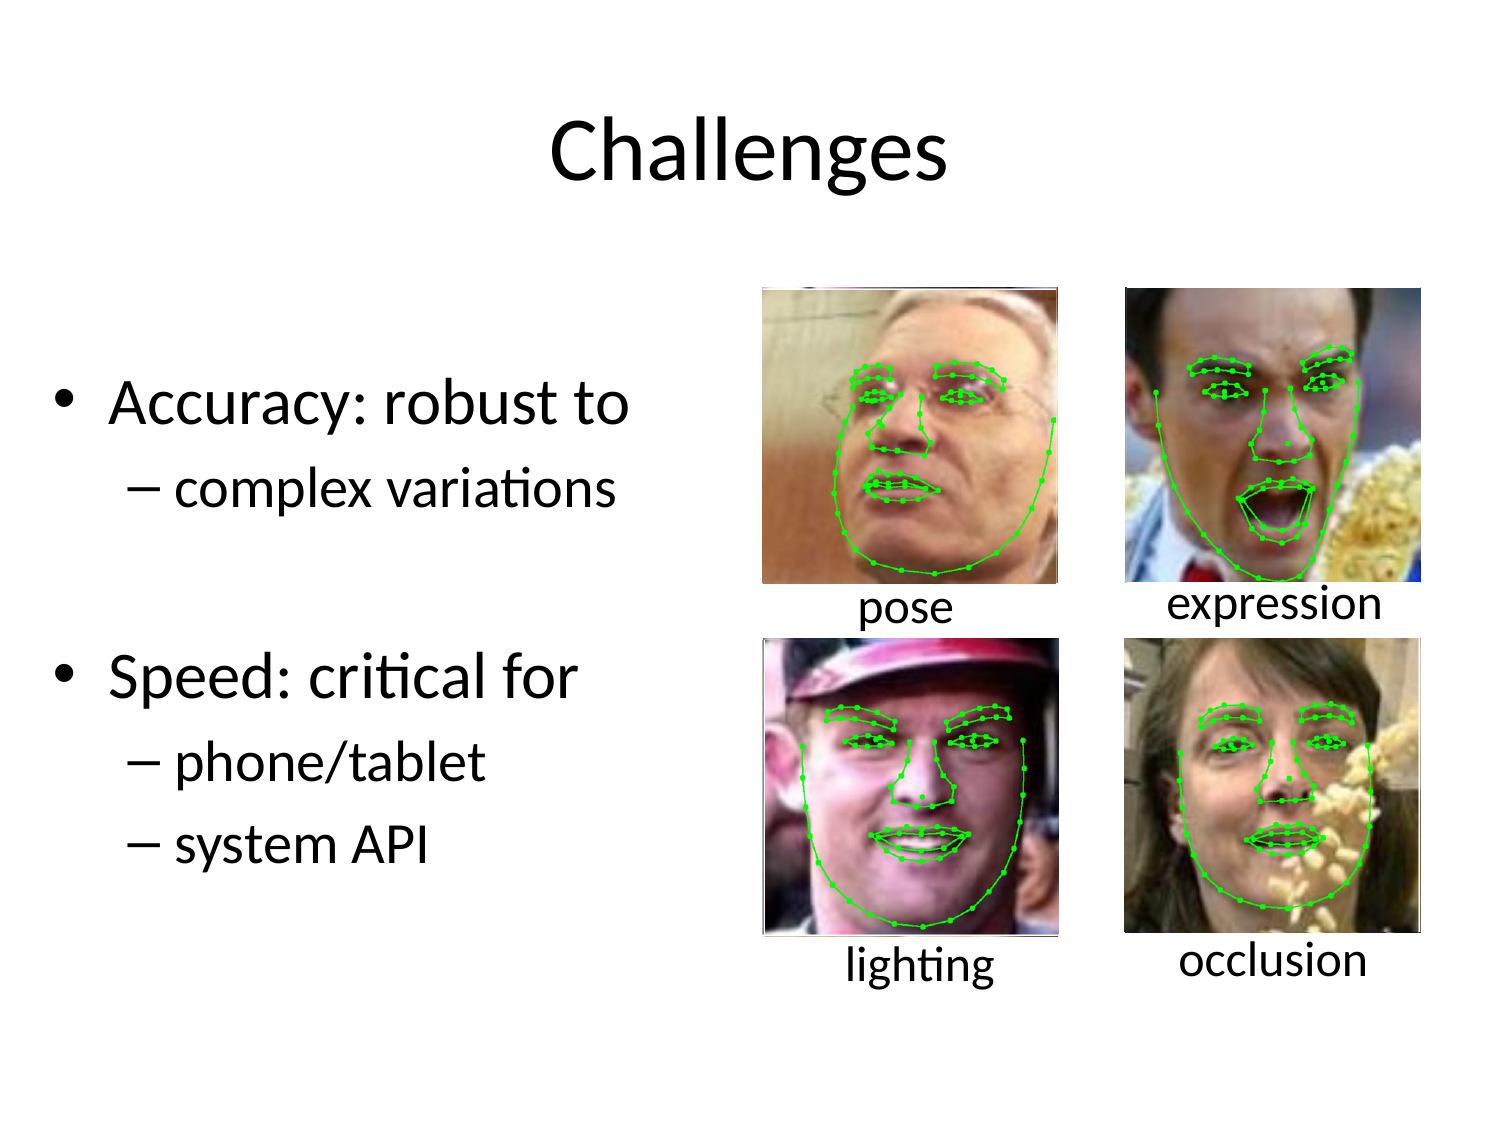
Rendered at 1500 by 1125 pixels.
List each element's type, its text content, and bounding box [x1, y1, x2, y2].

title Challenges [75, 50, 1425, 238]
list Accuracy: robust to complex variations Speed: critical for phone/tablet system API [37, 350, 725, 935]
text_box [762, 287, 1421, 937]
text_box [828, 562, 1400, 1001]
